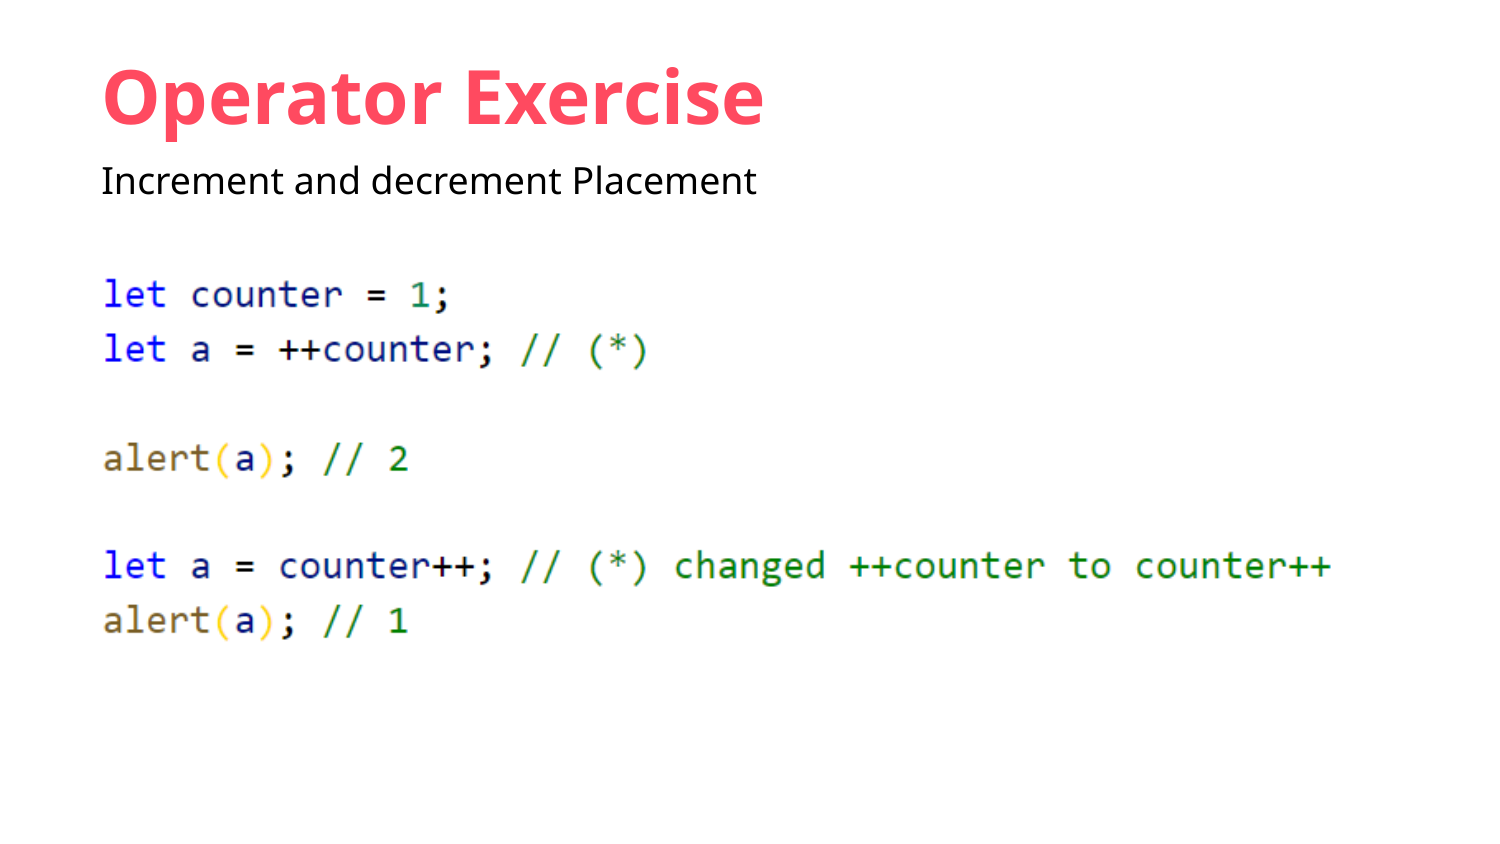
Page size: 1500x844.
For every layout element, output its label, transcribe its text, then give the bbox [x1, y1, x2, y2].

picture [85, 265, 1349, 653]
title Operator Exercise [86, 34, 1155, 161]
title Increment and decrement Placement [86, 134, 939, 264]
